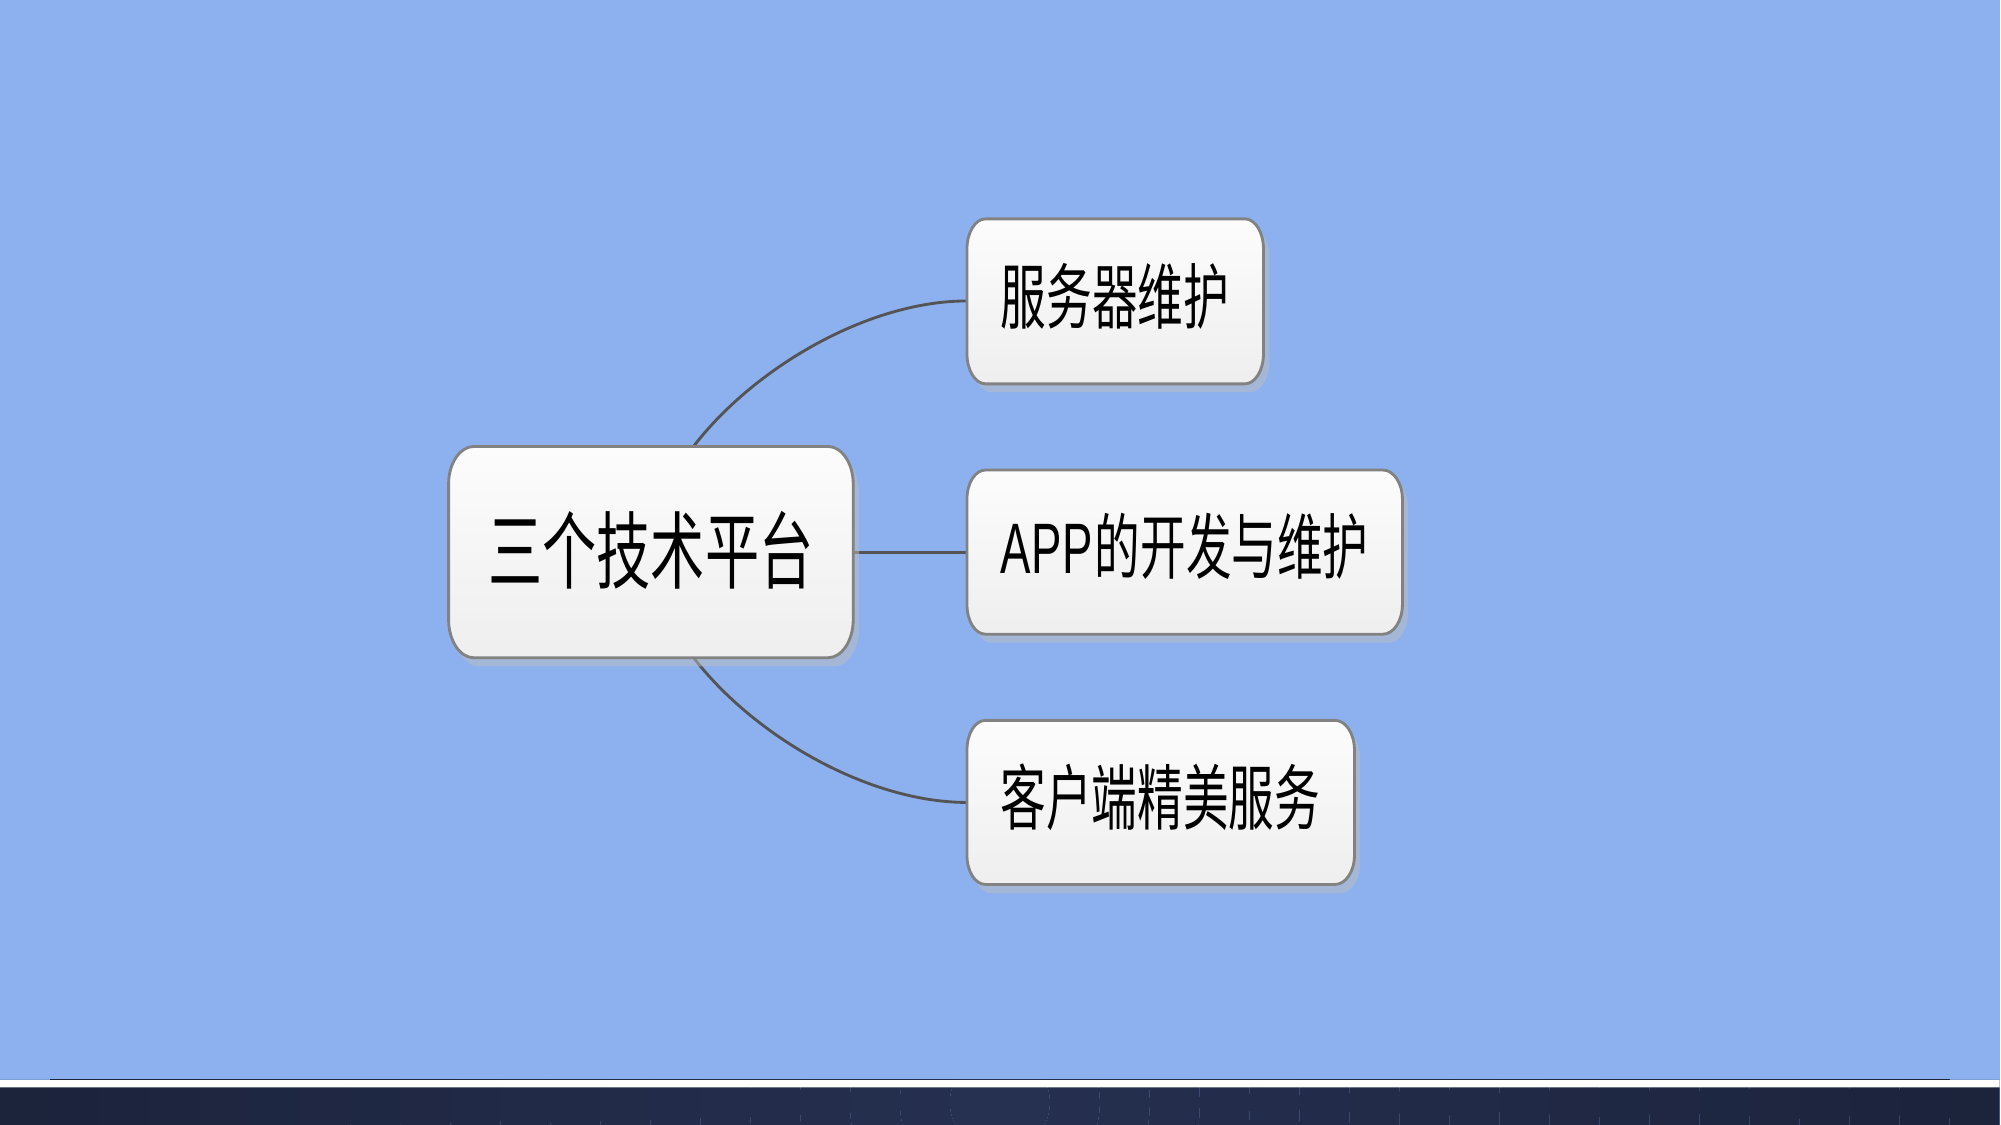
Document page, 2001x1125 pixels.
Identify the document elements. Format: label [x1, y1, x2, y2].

list [446, 216, 1409, 894]
